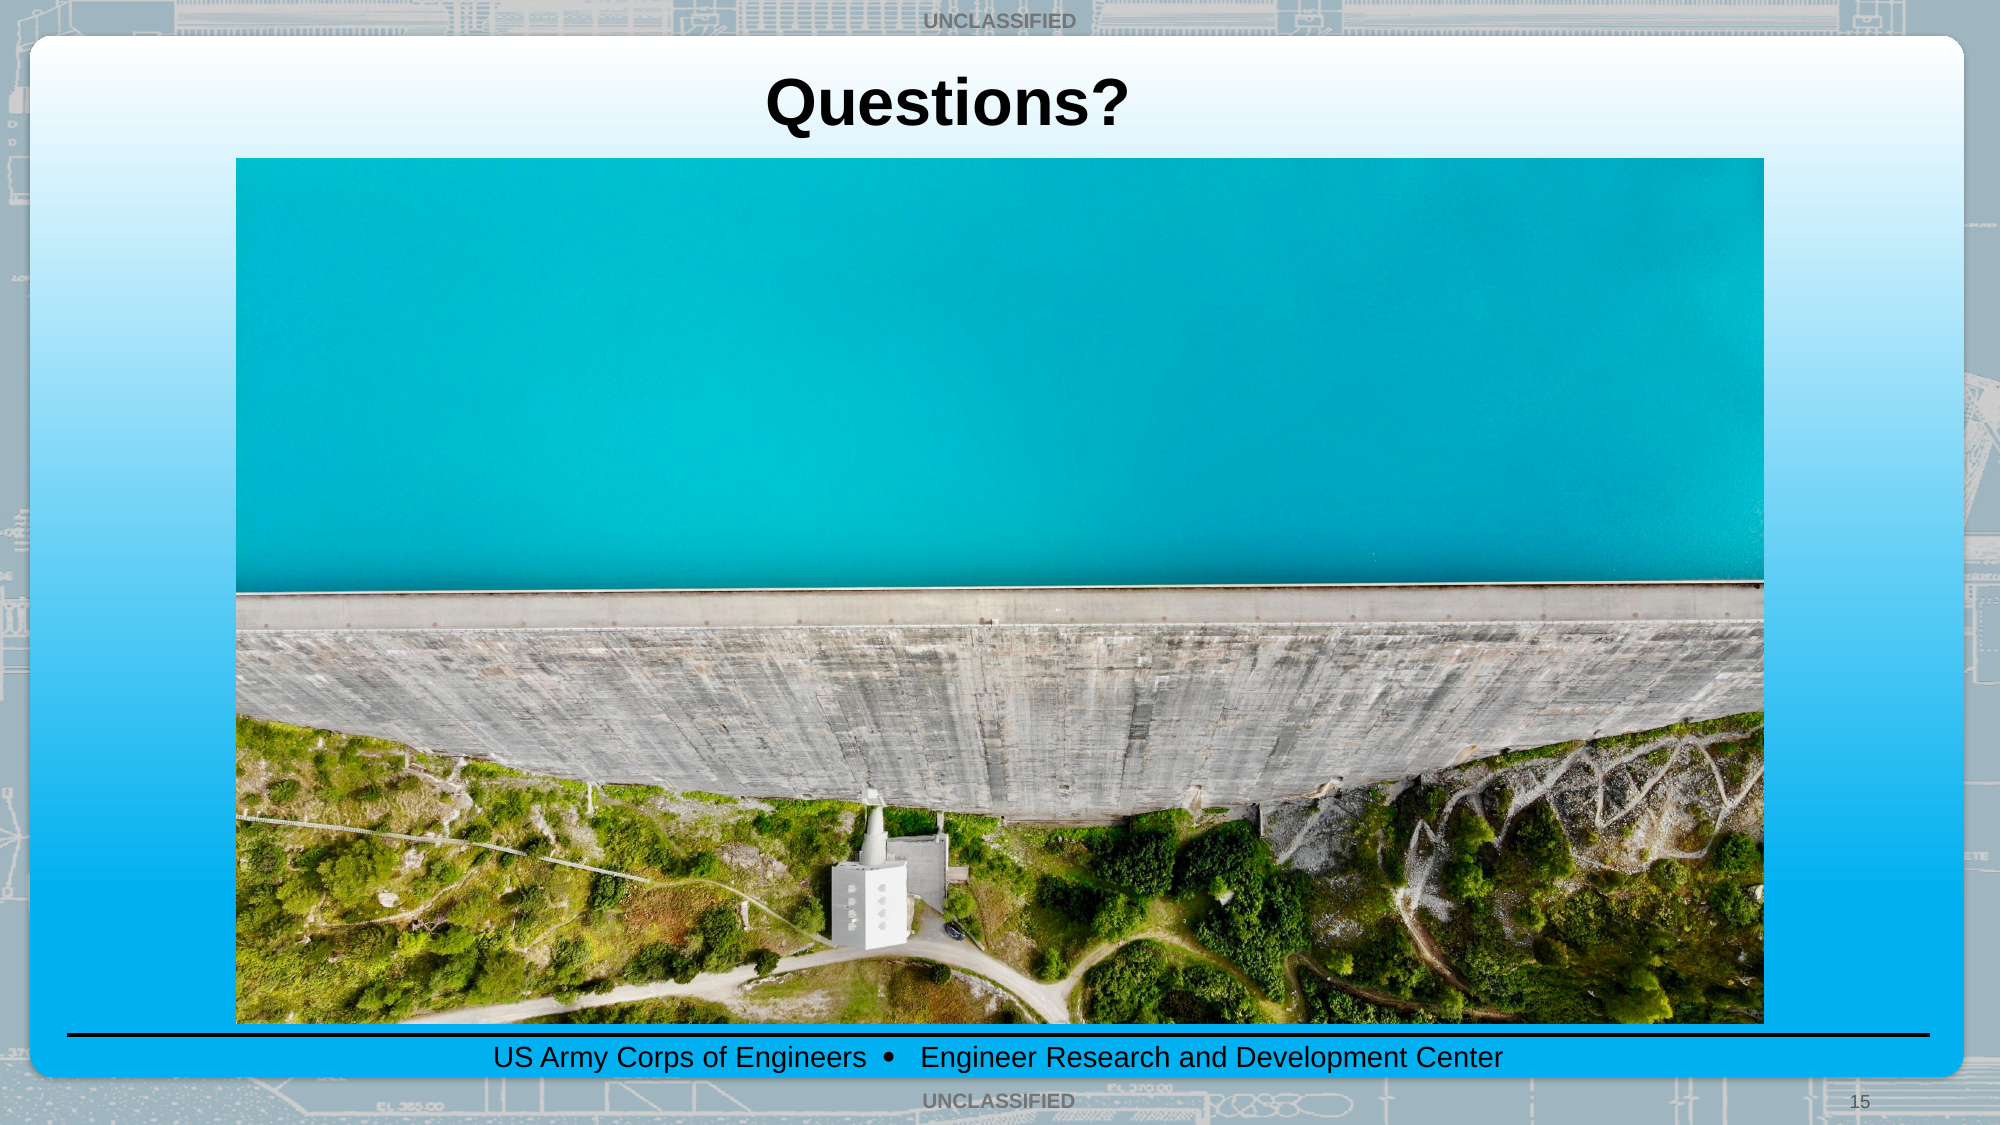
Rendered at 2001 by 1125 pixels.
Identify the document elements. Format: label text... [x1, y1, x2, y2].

slide_number 15 [1830, 1077, 1998, 1125]
picture [0, 0, 2000, 1125]
picture [230, 158, 1770, 1023]
title Questions? [31, 32, 1866, 166]
